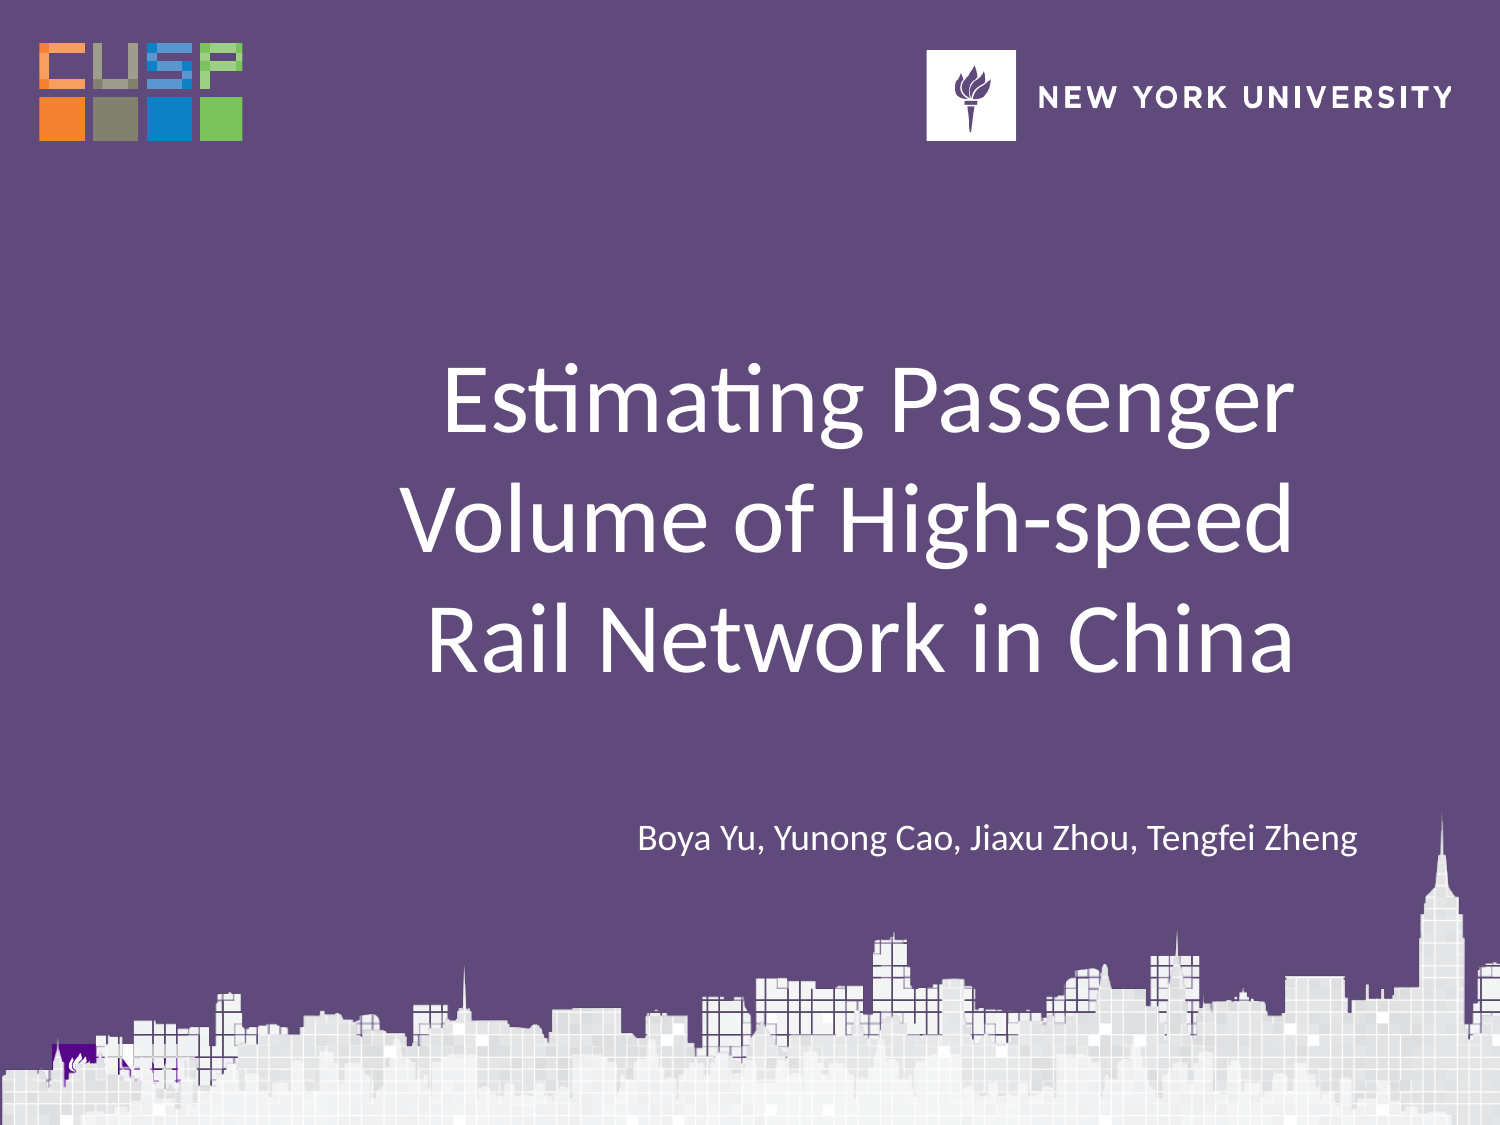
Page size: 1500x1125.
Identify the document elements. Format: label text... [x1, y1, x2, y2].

text_box Estimating Passenger Volume of High-speed Rail Network in China [270, 324, 1312, 475]
picture [926, 50, 1452, 141]
picture [0, 475, 1500, 1125]
picture [39, 43, 243, 141]
